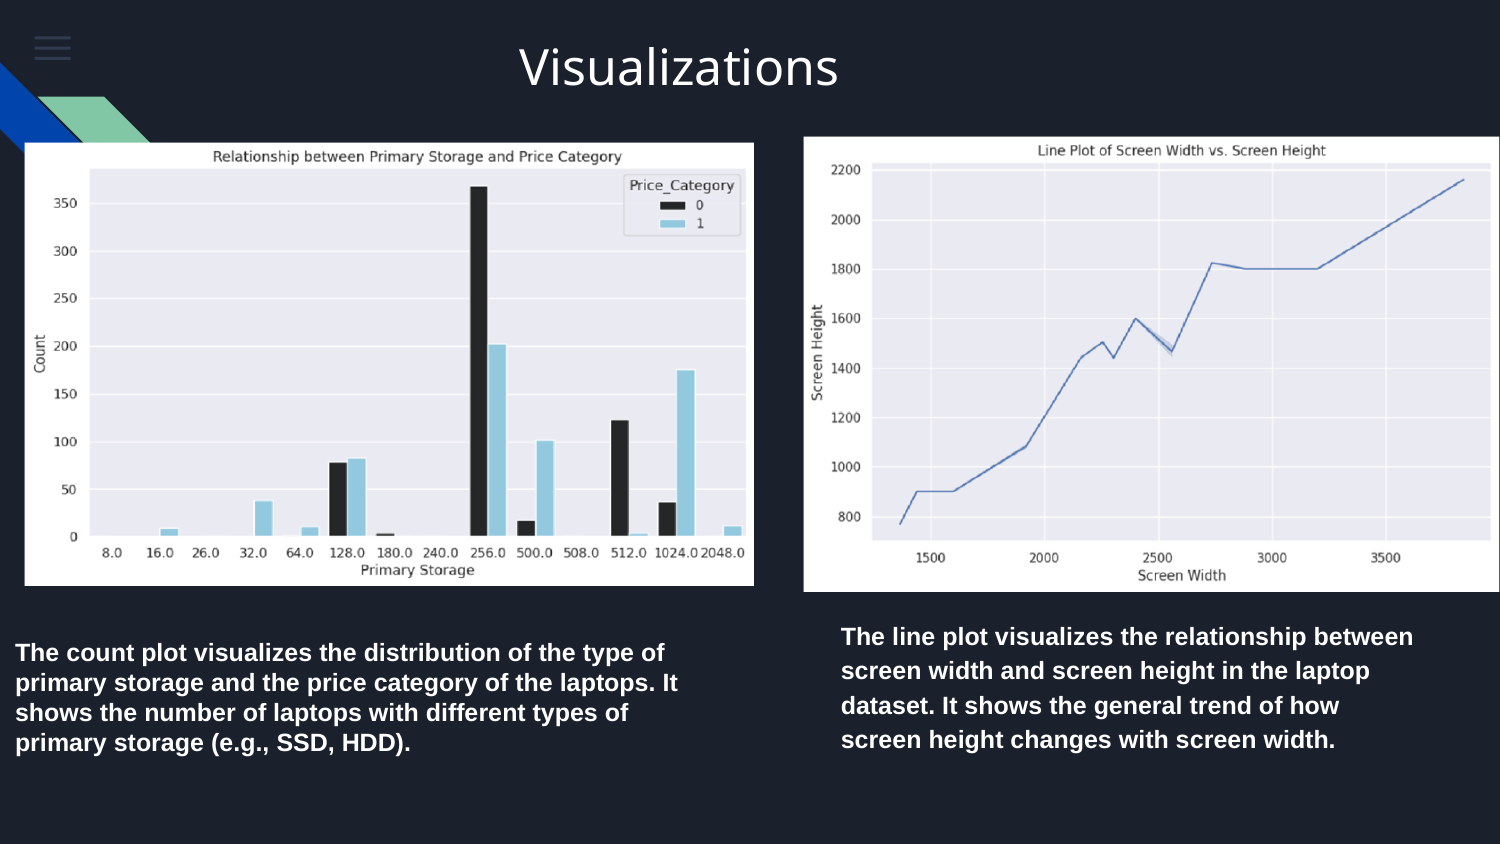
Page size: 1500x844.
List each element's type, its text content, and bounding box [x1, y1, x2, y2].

picture [803, 136, 1500, 592]
text_box The line plot visualizes the relationship between screen width and screen height in the laptop dataset. It shows the general trend of how screen height changes with screen width. [825, 600, 1450, 799]
title Visualizations [504, 20, 914, 118]
picture [24, 142, 754, 586]
text_box The count plot visualizes the distribution of the type of primary storage and the price category of the laptops. It shows the number of laptops with different types of primary storage (e.g., SSD, HDD). [0, 621, 741, 772]
